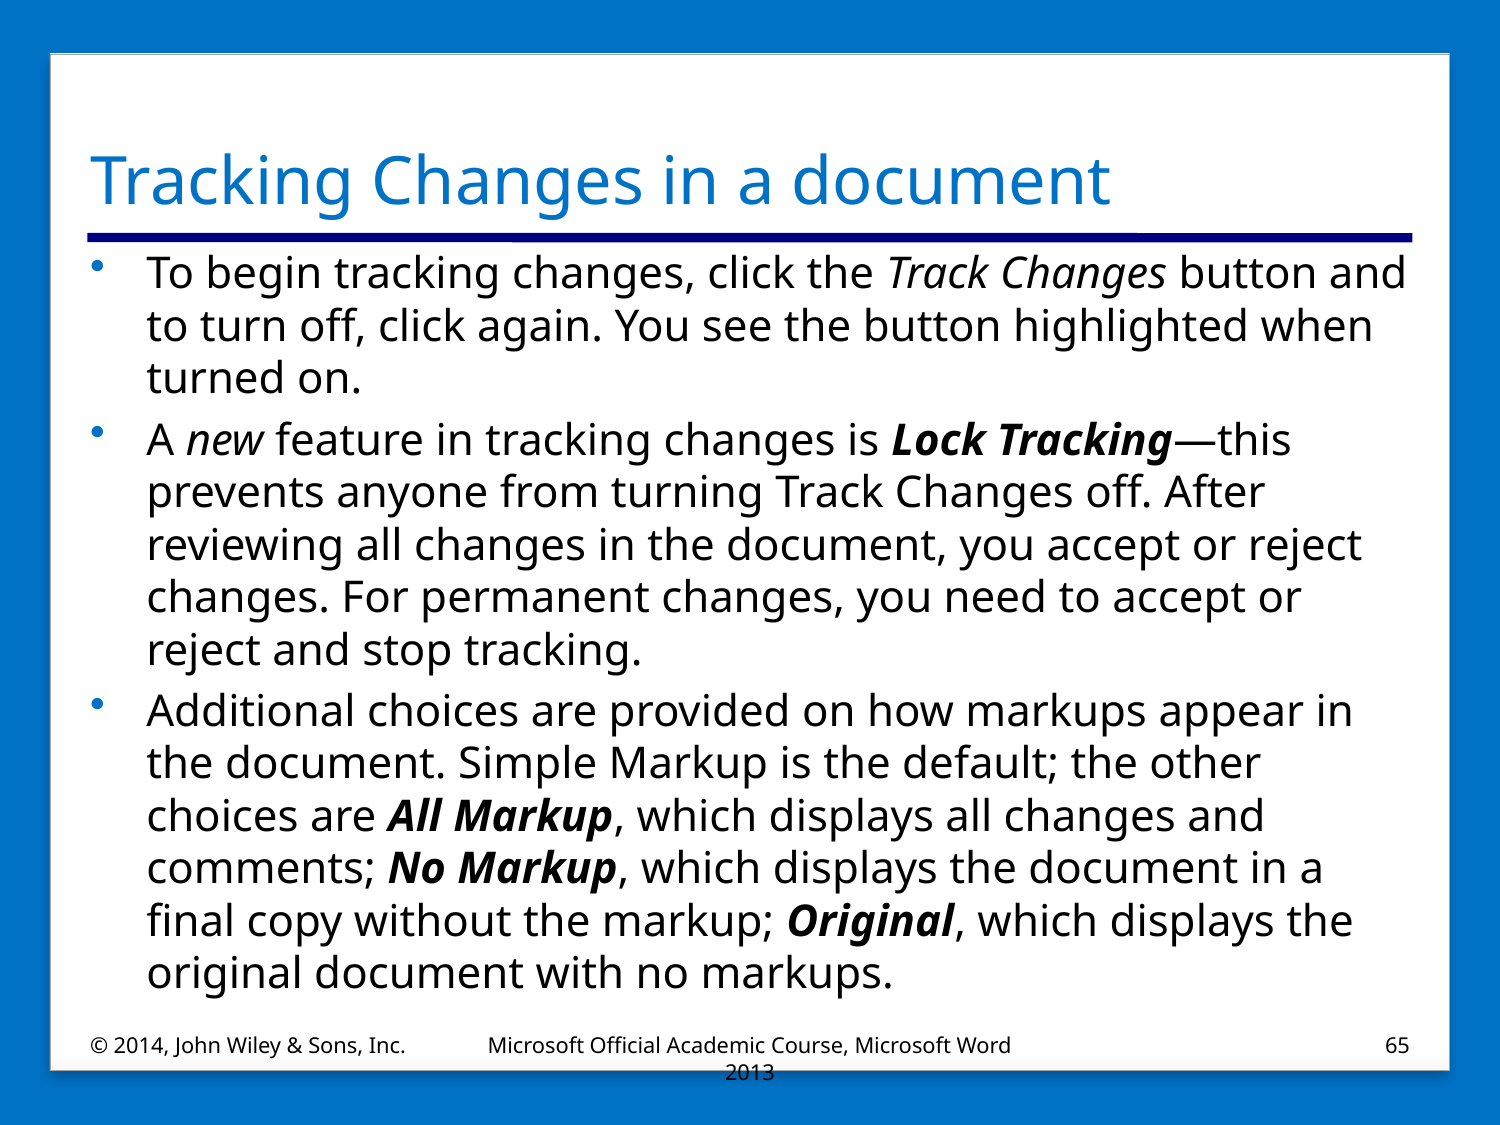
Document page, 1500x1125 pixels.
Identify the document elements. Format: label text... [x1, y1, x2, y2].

slide_number © 2014, John Wiley & Sons, Inc. [74, 1024, 426, 1103]
slide_number 65 [1074, 1024, 1426, 1103]
list To begin tracking changes, click the Track Changes button and to turn off, click again. You see the button highlighted when turned on. A new feature in tracking changes is Lock Tracking—this prevents anyone from turning Track Changes off. After reviewing all changes in the document, you accept or reject changes. For permanent changes, you need to accept or reject and stop tracking. Additional choices are provided on how markups appear in the document. Simple Markup is the default; the other choices are All Markup, which displays all changes and comments; No Markup, which displays the document in a final copy without the markup; Original, which displays the original document with no markups. [75, 237, 1425, 1063]
footer Microsoft Official Academic Course, Microsoft Word 2013 [449, 1024, 1051, 1103]
title Tracking Changes in a document [74, 74, 1426, 226]
